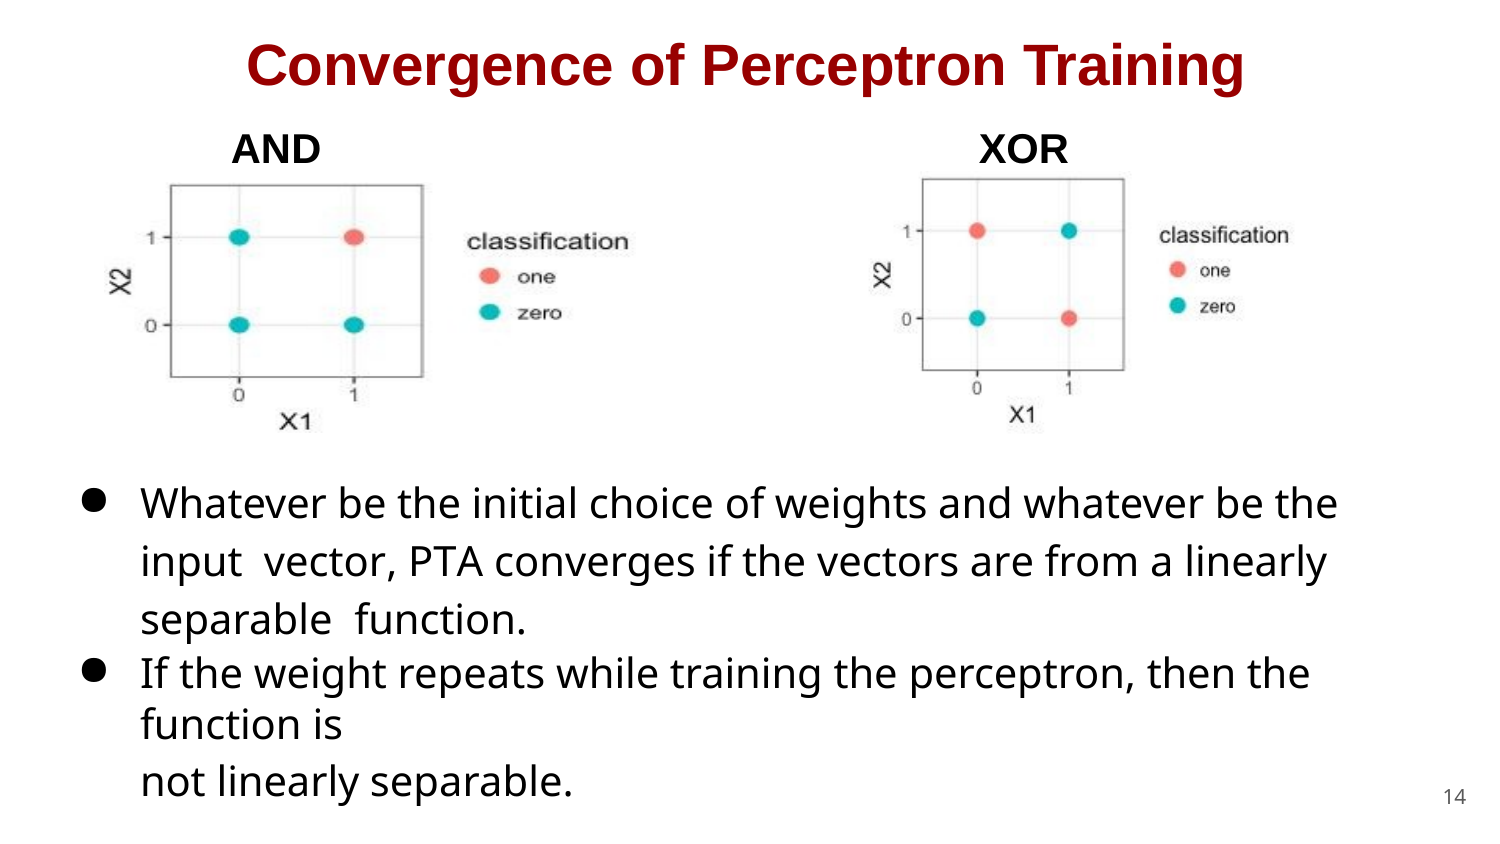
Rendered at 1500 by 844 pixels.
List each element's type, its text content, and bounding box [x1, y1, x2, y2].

picture [843, 170, 1318, 438]
picture [104, 181, 636, 433]
title Convergence of Perceptron Training [243, 25, 1255, 169]
text_box AND XOR [228, 119, 1070, 172]
text_box Whatever be the initial choice of weights and whatever be the input vector, PTA converges if the vectors are from a linearly separable function. If the weight repeats while training the perceptron, then the function is not linearly separable. [75, 463, 1423, 806]
slide_number 14 [1436, 783, 1473, 844]
